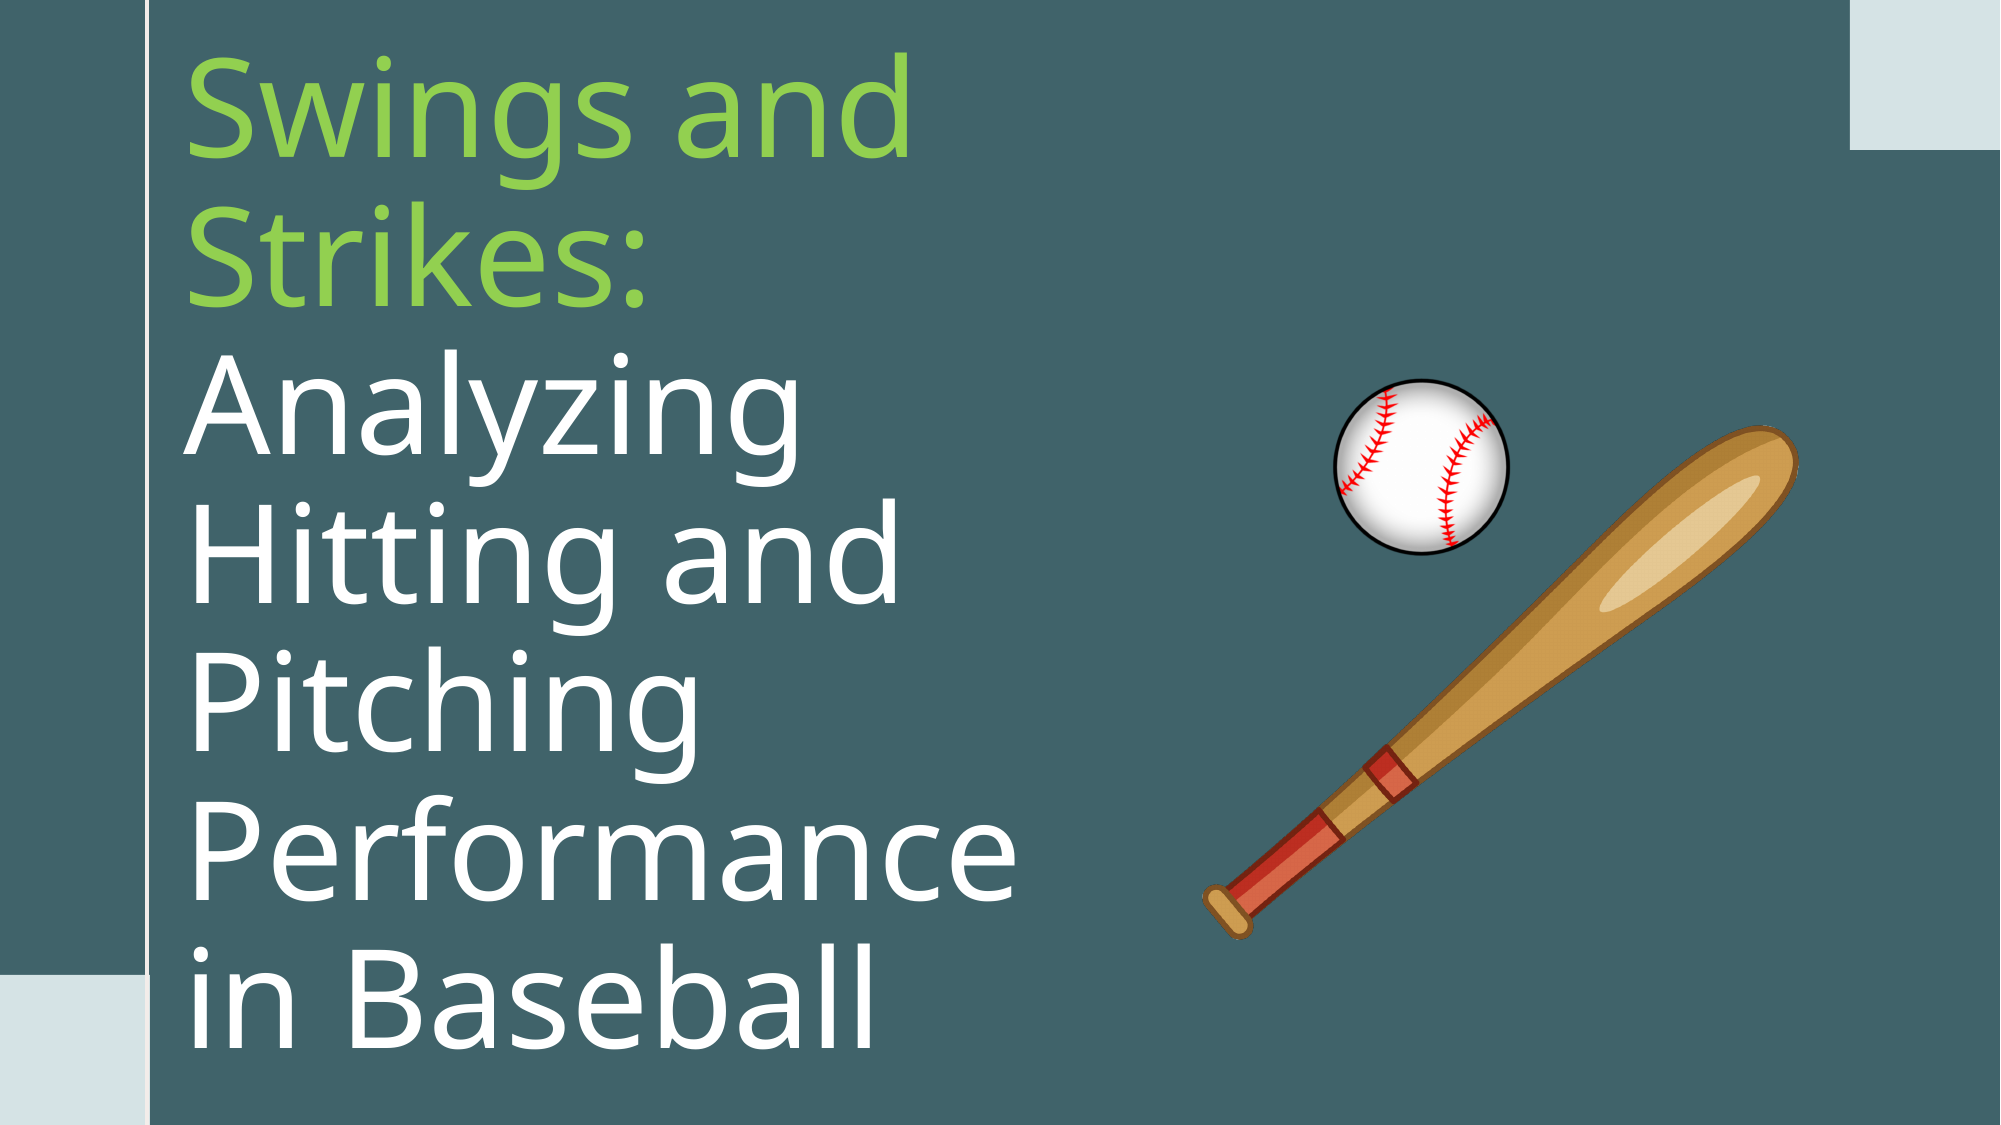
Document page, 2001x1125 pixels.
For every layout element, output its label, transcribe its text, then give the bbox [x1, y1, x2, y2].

title Swings and Strikes: Analyzing Hitting and Pitching Performance in Baseball [168, 131, 1115, 1086]
picture [1195, 335, 1805, 1030]
